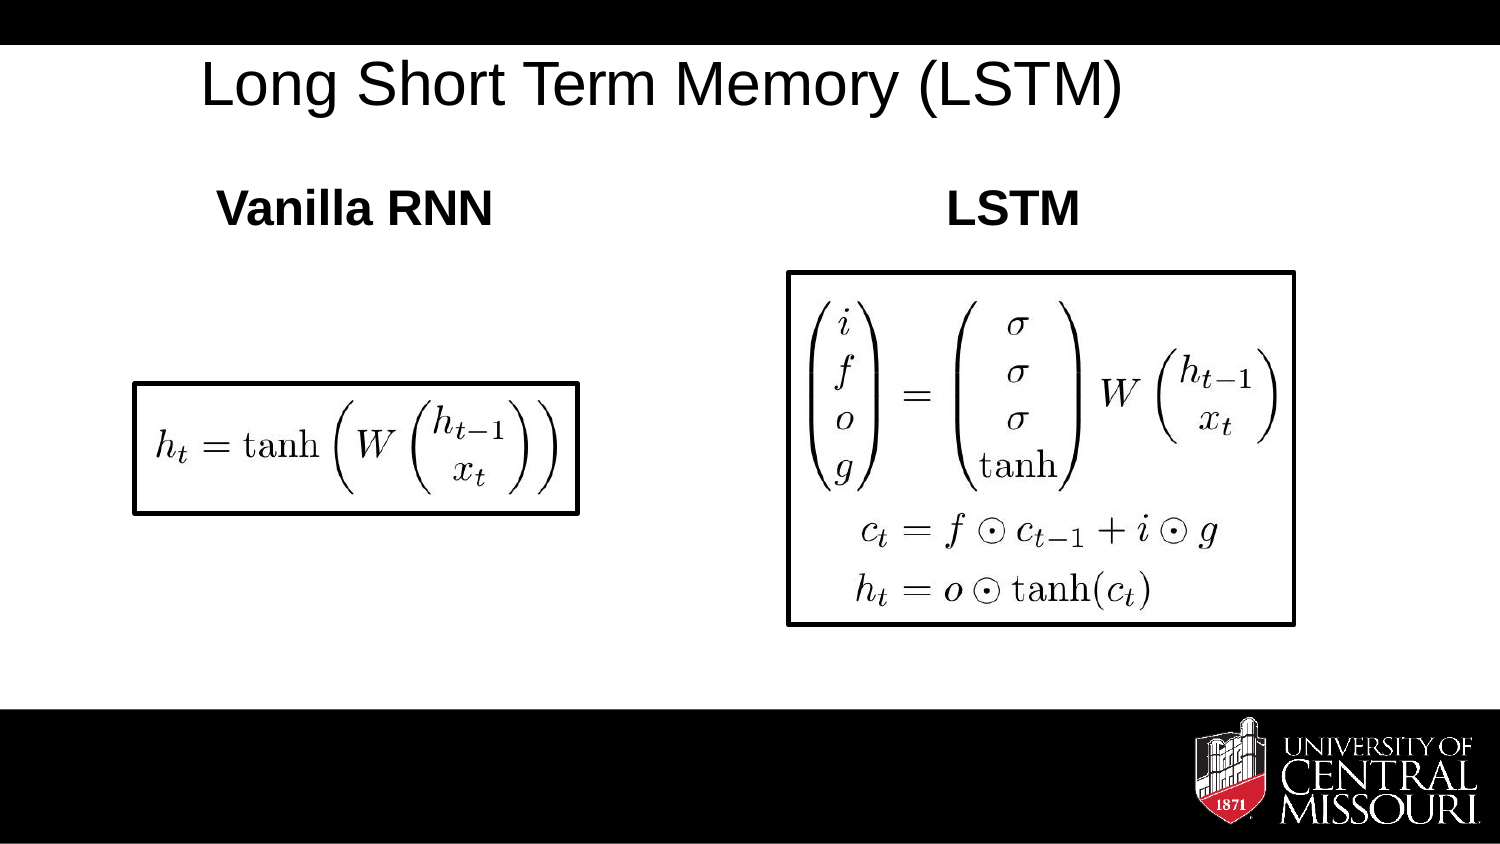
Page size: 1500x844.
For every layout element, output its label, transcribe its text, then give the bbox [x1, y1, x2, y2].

picture [1187, 710, 1488, 832]
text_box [785, 269, 1297, 628]
title Long Short Term Memory (LSTM) [49, 40, 1273, 184]
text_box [132, 380, 581, 517]
text_box Vanilla RNN LSTM [213, 173, 1083, 236]
